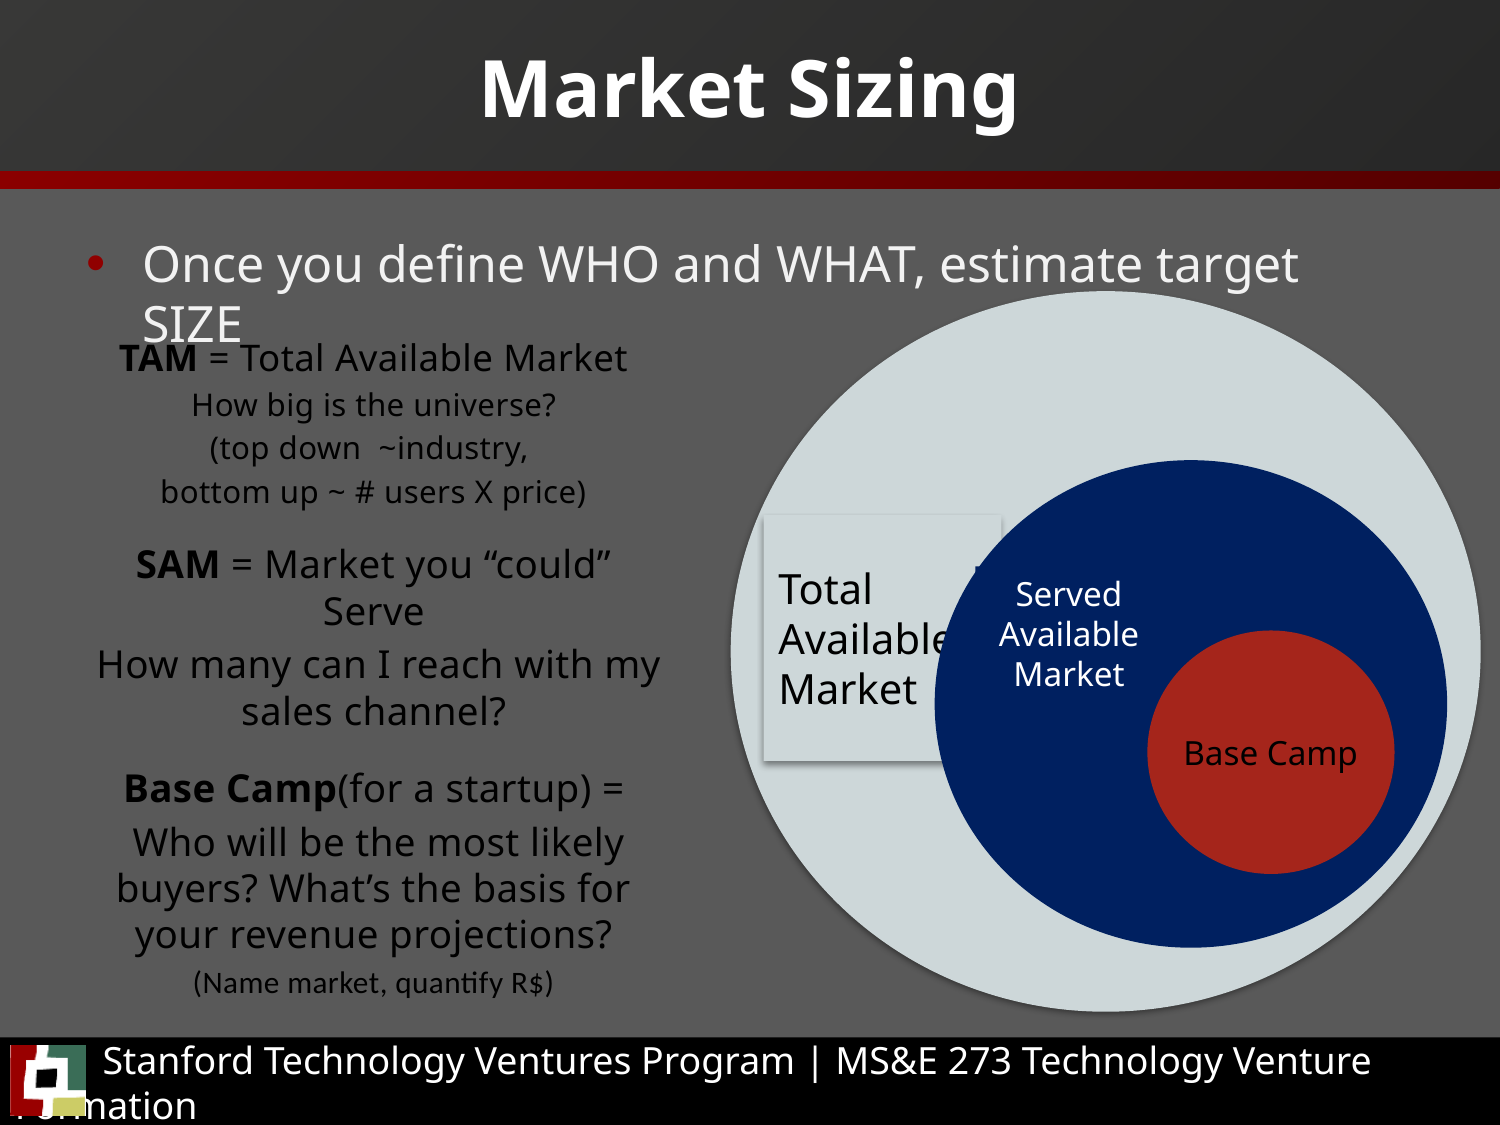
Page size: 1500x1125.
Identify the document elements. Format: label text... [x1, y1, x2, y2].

picture [10, 1045, 86, 1116]
list Once you define WHO and WHAT, estimate target SIZE [71, 224, 1409, 1009]
text_box TAM = Total Available Market How big is the universe? (top down ~industry, bottom up ~ # users X price) SAM = Market you “could” Serve How many can I reach with my sales channel? Base Camp(for a startup) = Who will be the most likely buyers? What’s the basis for your revenue projections? (Name market, quantify R$) [79, 327, 668, 1014]
title Market Sizing [37, 4, 1463, 168]
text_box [934, 459, 1448, 948]
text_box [730, 290, 1481, 1012]
